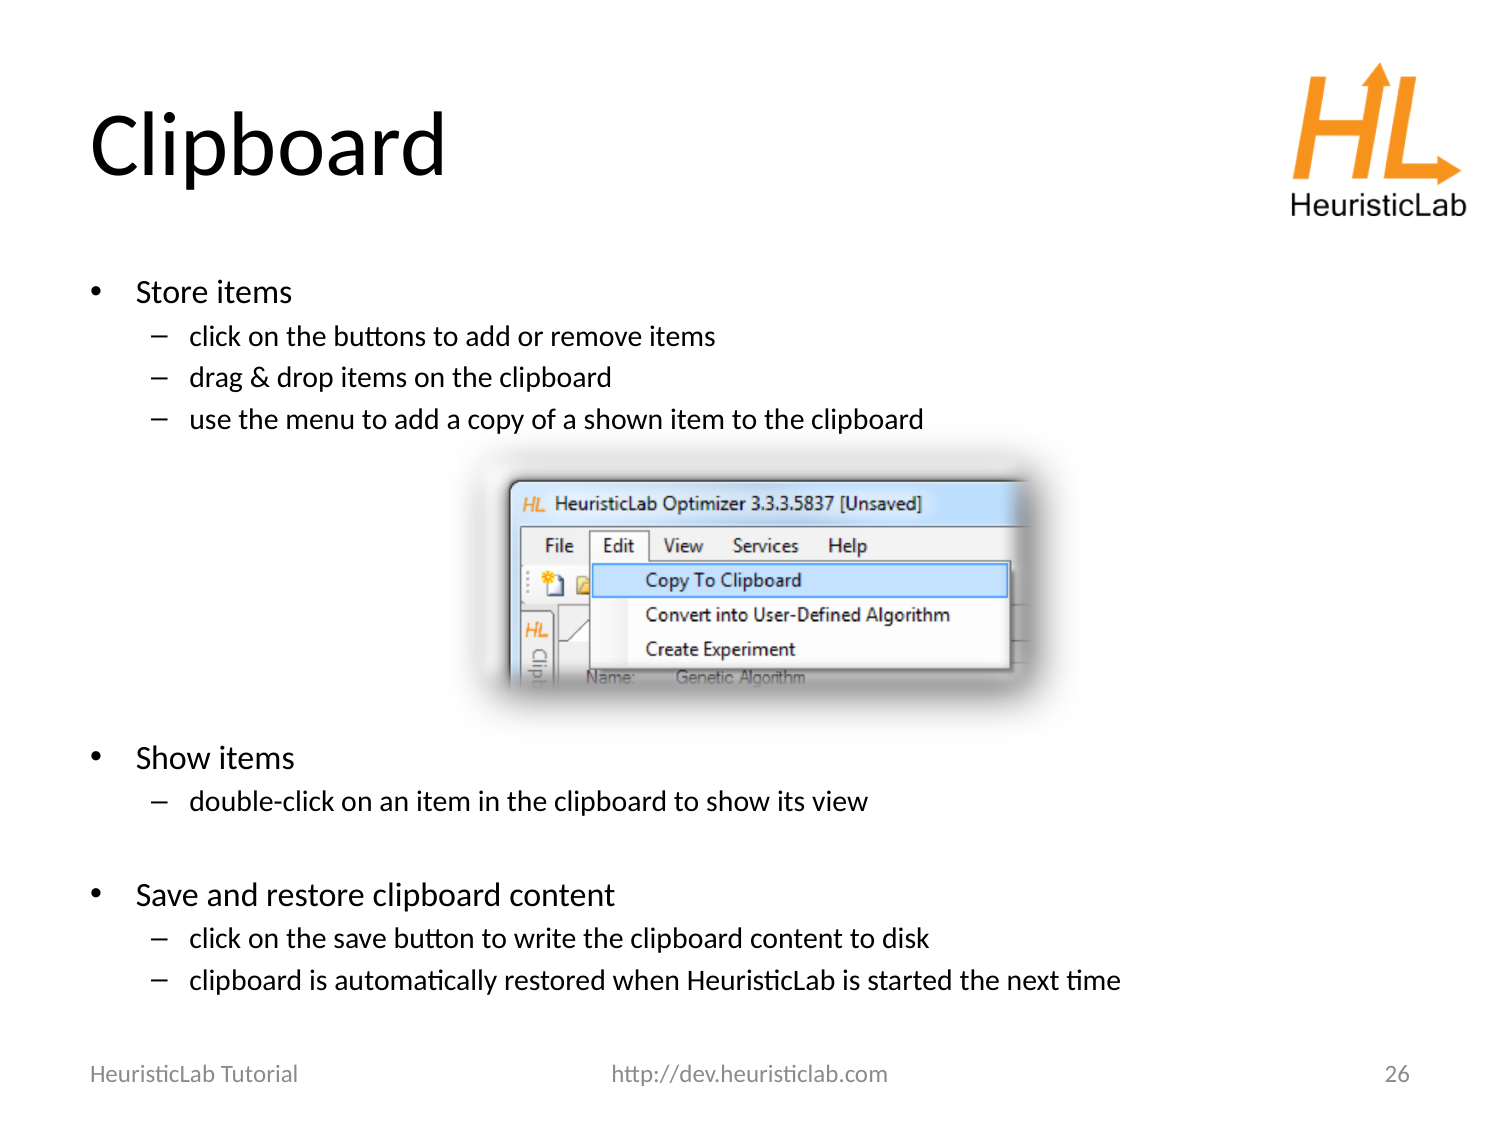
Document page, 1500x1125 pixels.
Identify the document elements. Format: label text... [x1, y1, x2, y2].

title Clipboard [75, 45, 1282, 233]
picture [465, 444, 1035, 694]
picture [1281, 27, 1474, 244]
list Store items click on the buttons to add or remove items drag & drop items on the clipboard use the menu to add a copy of a shown item to the clipboard Show items double-click on an item in the clipboard to show its view Save and restore clipboard content click on the save button to write the clipboard content to disk clipboard is automatically restored when HeuristicLab is started the next time [75, 262, 1425, 1005]
slide_number HeuristicLab Tutorial [75, 1042, 425, 1103]
slide_number 26 [1074, 1042, 1425, 1103]
footer http://dev.heuristiclab.com [512, 1042, 988, 1103]
